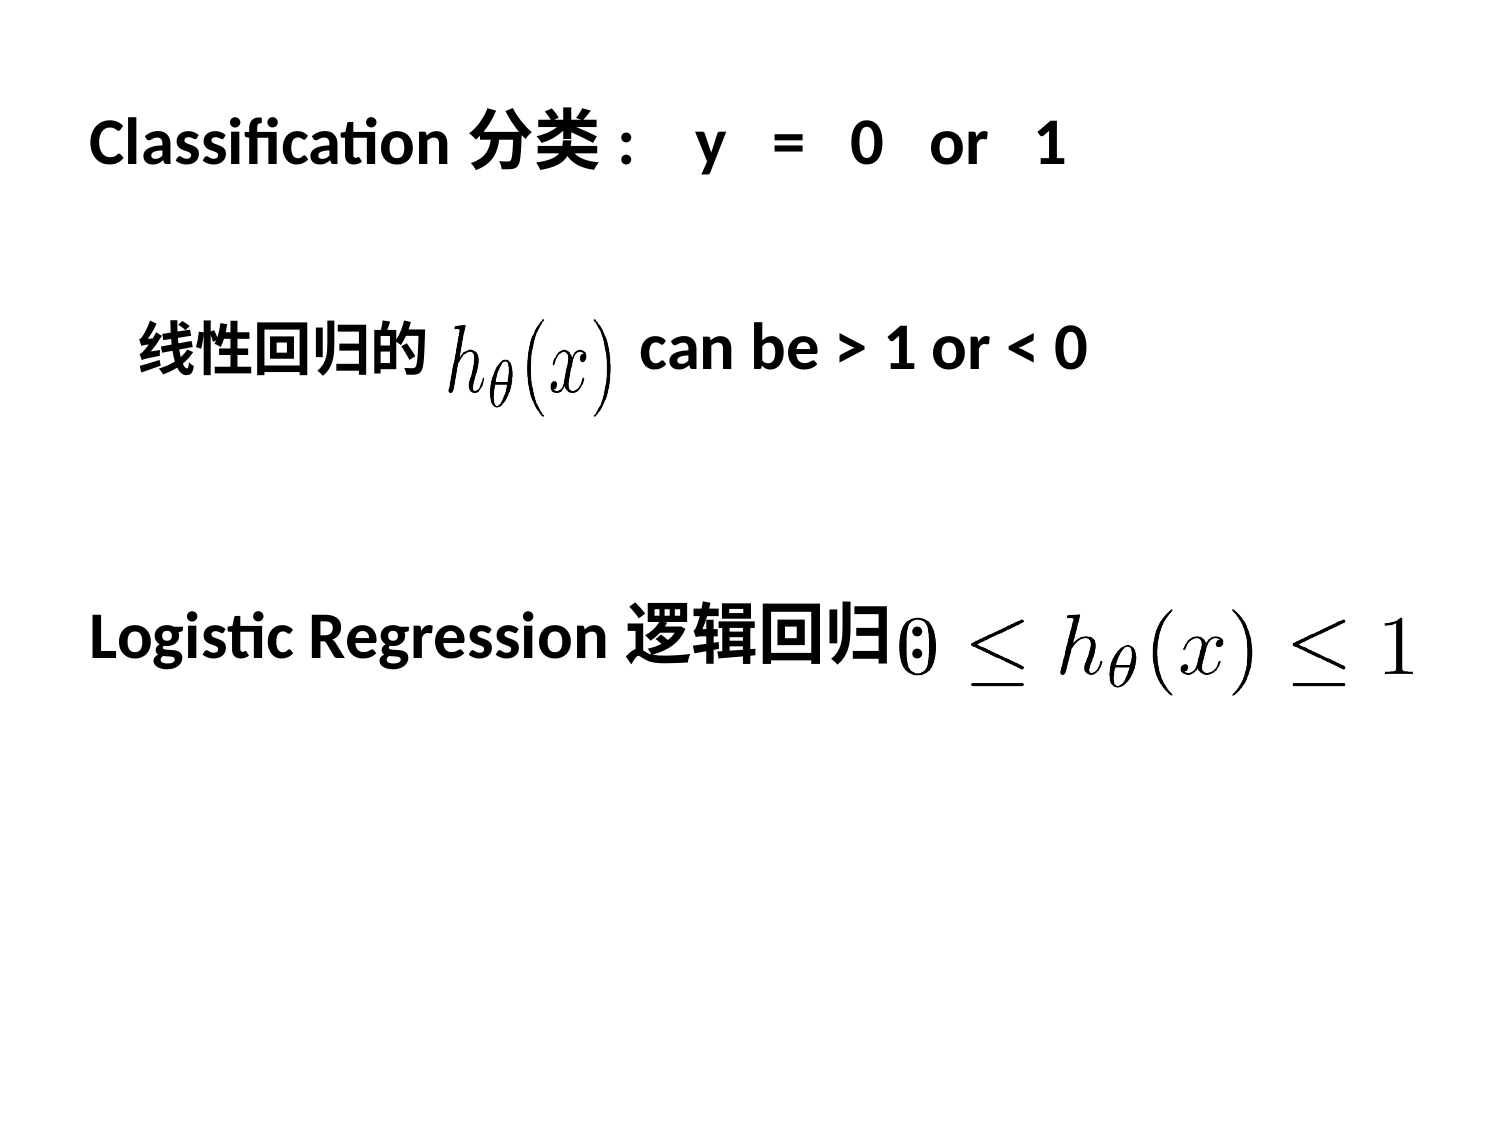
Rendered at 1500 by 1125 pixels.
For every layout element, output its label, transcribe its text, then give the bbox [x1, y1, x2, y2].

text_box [74, 584, 1413, 697]
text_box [448, 295, 1175, 417]
text_box Classification分类: y = 0 or 1 [74, 90, 1188, 185]
text_box 线性回归的 [122, 305, 444, 390]
